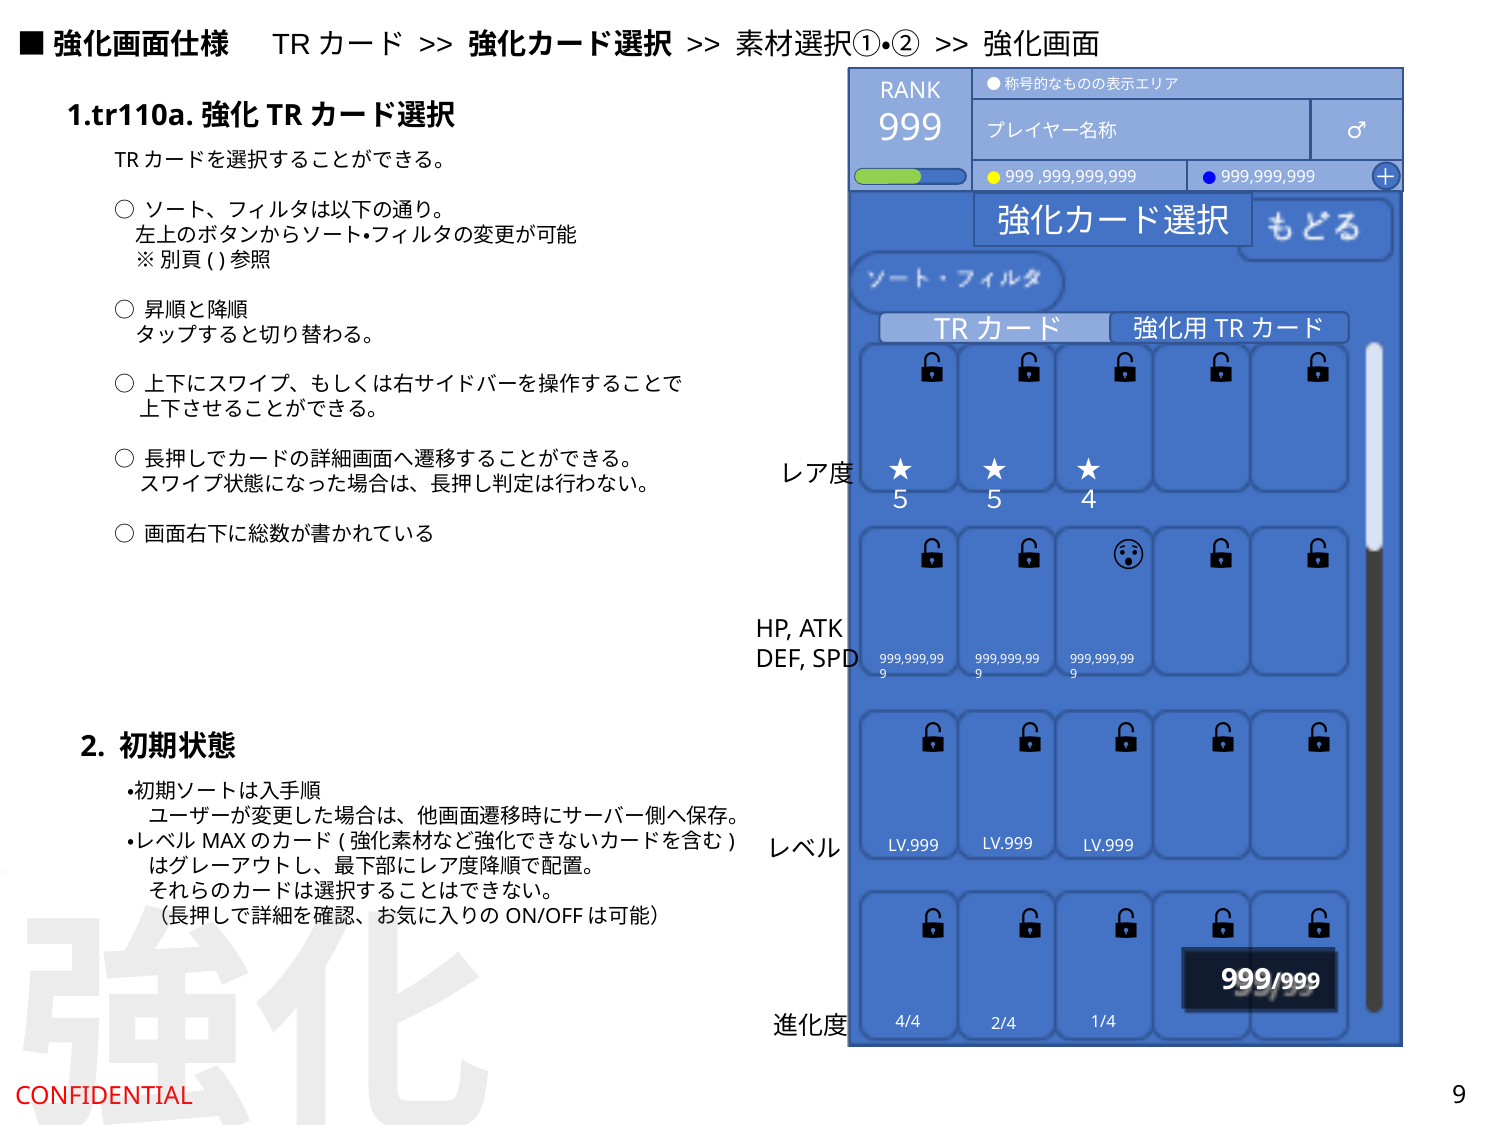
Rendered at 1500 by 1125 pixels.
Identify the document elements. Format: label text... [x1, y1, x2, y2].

picture [846, 68, 1403, 1047]
text_box レア度 [765, 450, 846, 495]
text_box HP, ATK DEF, SPD [740, 604, 846, 680]
text_box 強化 [0, 862, 985, 1125]
text_box 1.tr110a.強化TRカード選択 [51, 88, 471, 139]
text_box ■強化画面仕様 TRカード >> 強化カード選択 >> 素材選択①・② >> 強化画面 [2, 17, 1403, 68]
slide_number 9 [1143, 1065, 1482, 1125]
text_box レベル [752, 825, 846, 862]
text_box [855, 168, 966, 184]
text_box TRカードを選択することができる。 ○ ソート、フィルタは以下の通り。 左上のボタンからソート・フィルタの変更が可能 ※ 別頁( )参照 ○ 昇順と降順 タップすると切り替わる。 ○ 上下にスワイプ、もしくは右サイドバーを操作することで 上下させることができる。 ○ 長押しでカードの詳細画面へ遷移することができる。 スワイプ状態になった場合は、長押し判定は行わない。 ○ 画面右下に総数が書かれている [99, 138, 699, 579]
text_box ・初期ソートは入手順 ユーザーが変更した場合は、他画面遷移時にサーバー側へ保存。 ・レベルMAXのカード(強化素材など強化できないカードを含む) はグレーアウトし、最下部にレア度降順で配置。 それらのカードは選択することはできない。 （長押しで詳細を確認、お気に入りのON/OFFは可能） [112, 769, 765, 862]
text_box 2. 初期状態 [65, 719, 252, 770]
